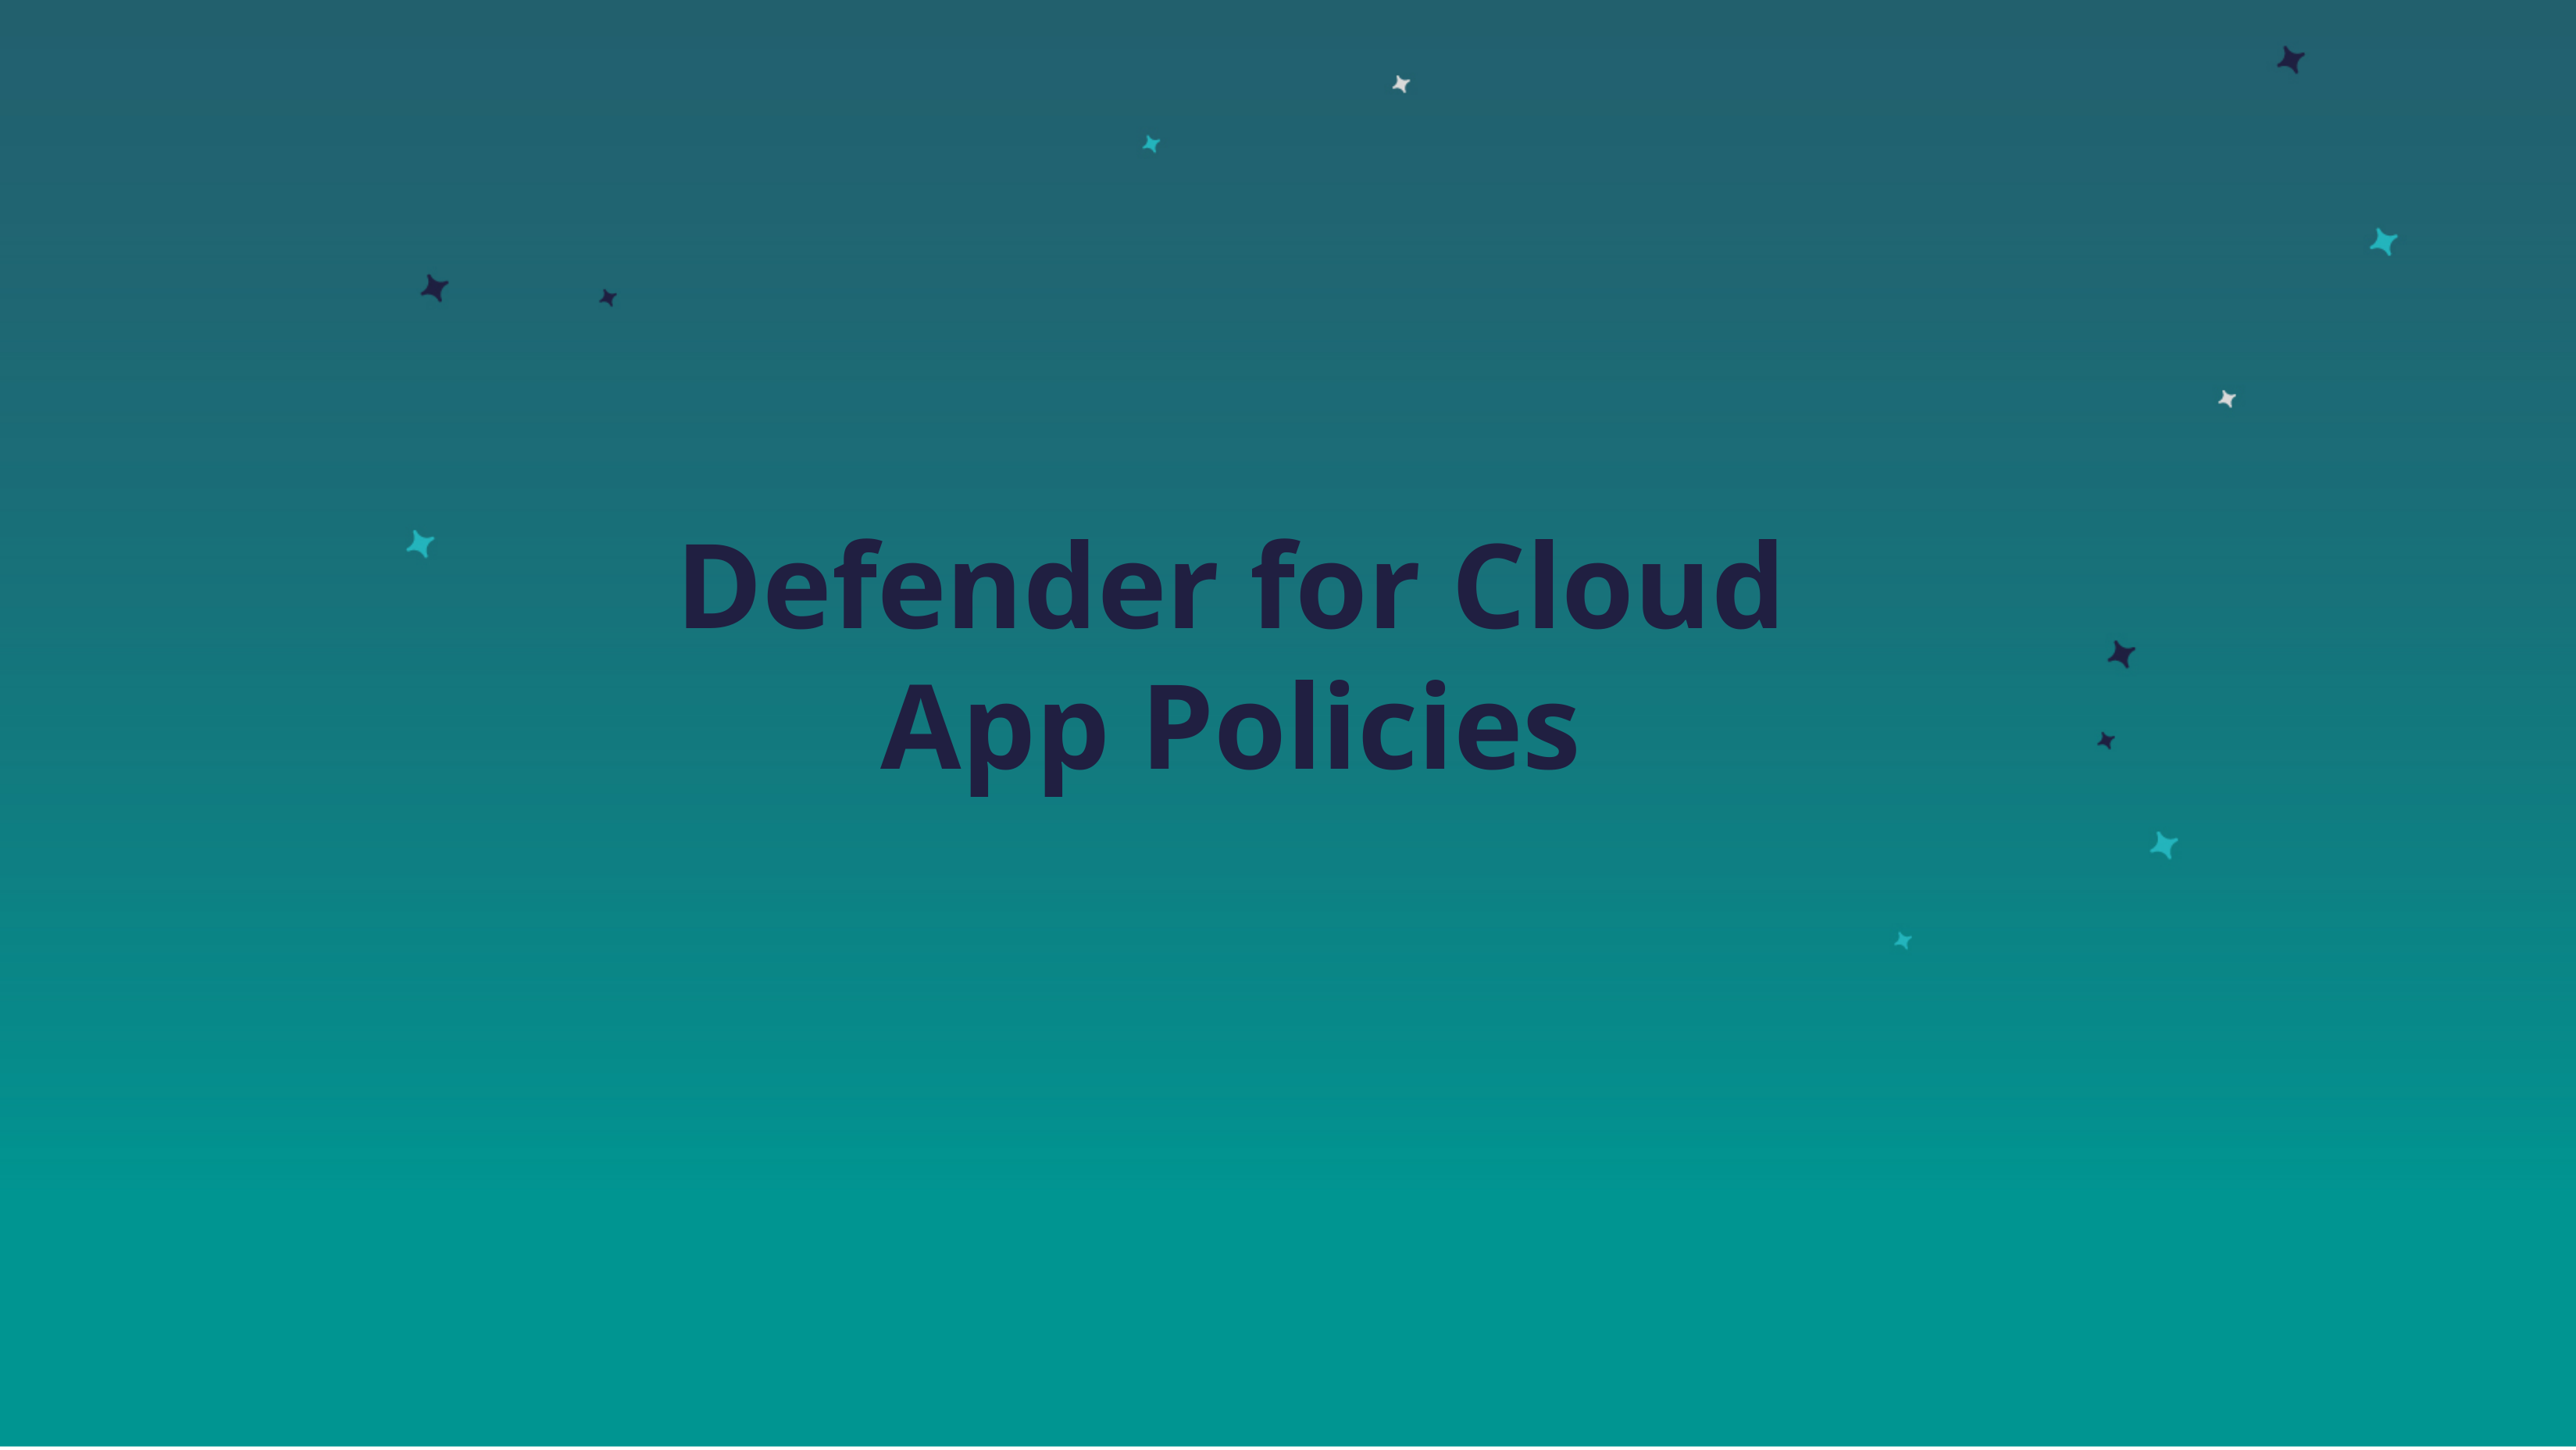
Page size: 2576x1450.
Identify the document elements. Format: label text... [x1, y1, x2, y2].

picture [0, 0, 2576, 1450]
text_box Defender for Cloud App Policies [585, 505, 1878, 799]
